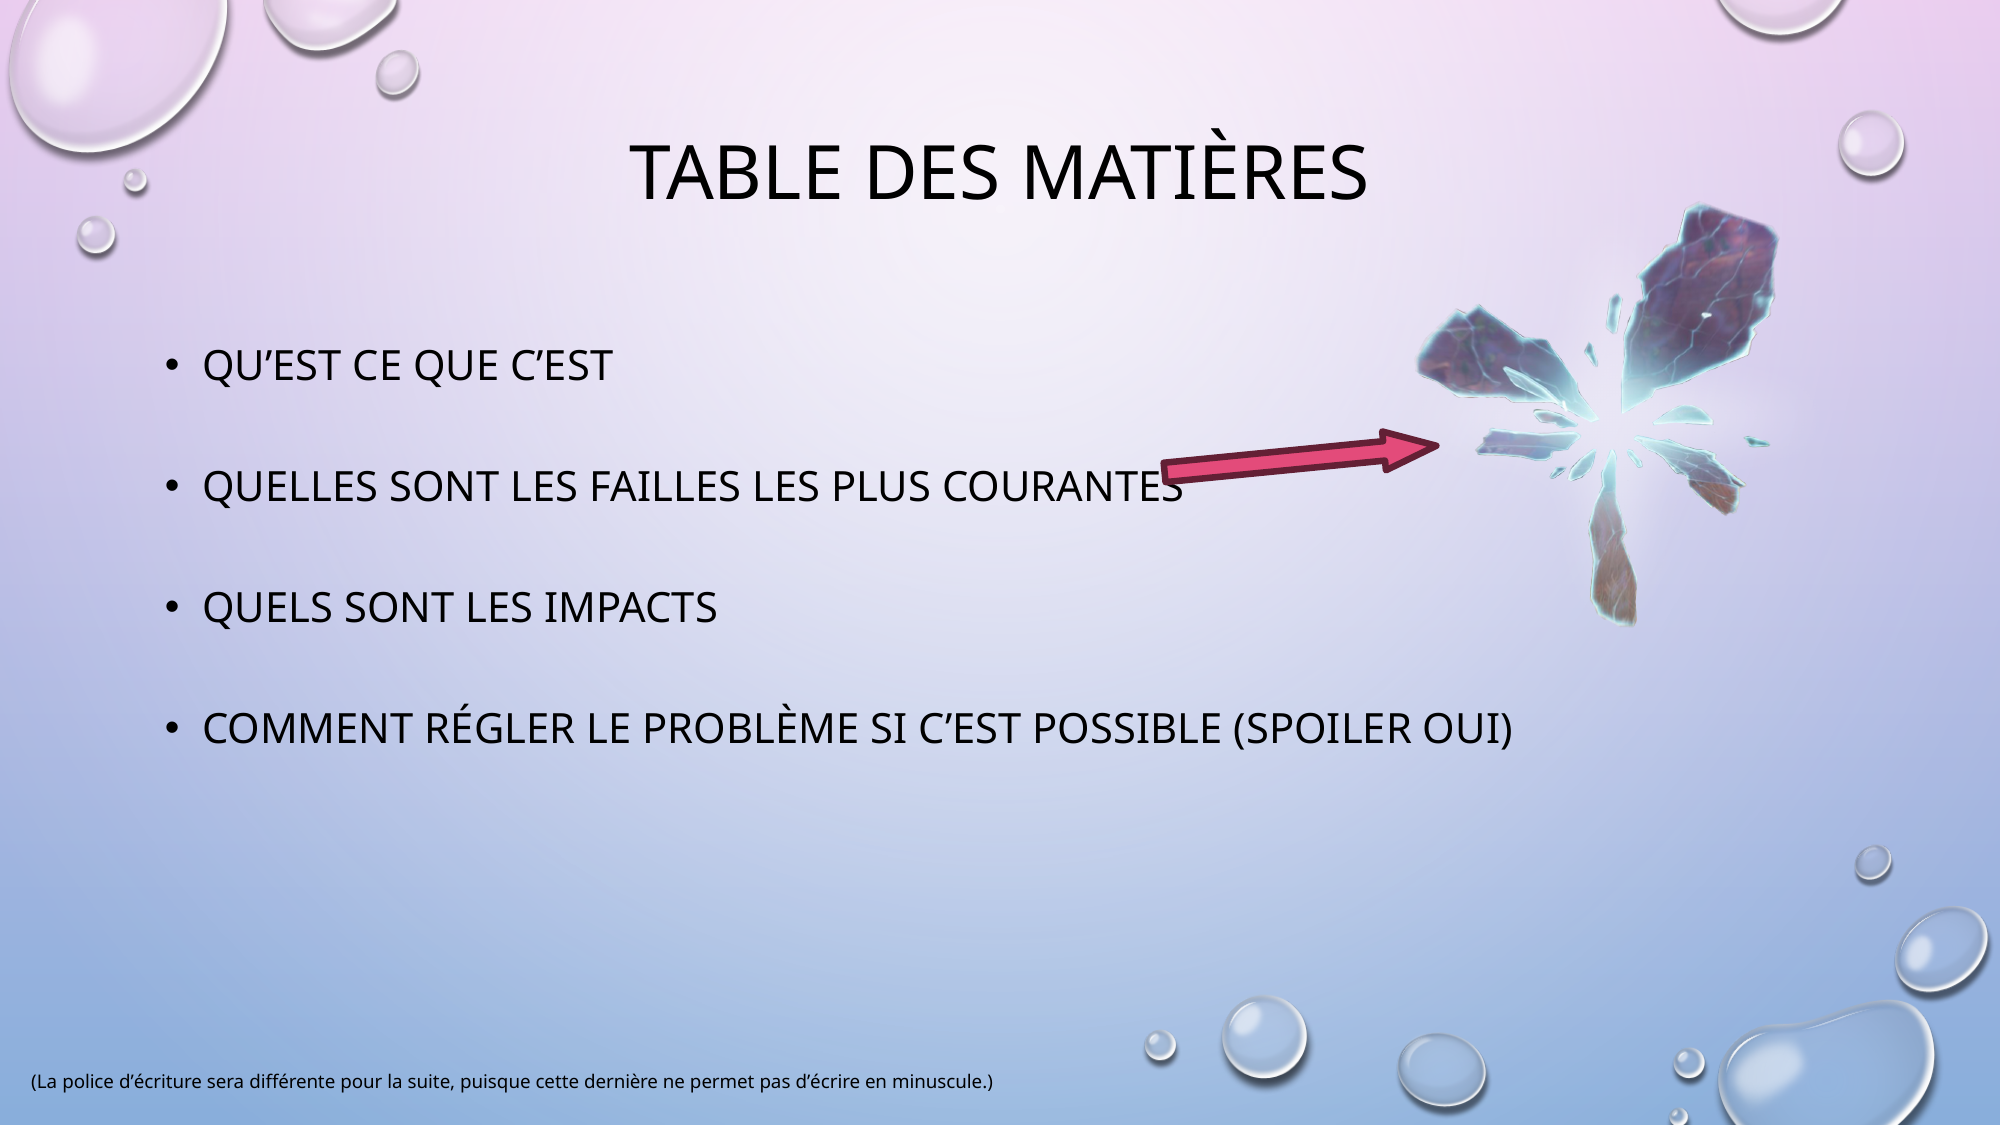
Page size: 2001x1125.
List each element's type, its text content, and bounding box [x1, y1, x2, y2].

text_box (La police d’écriture sera différente pour la suite, puisque cette dernière ne permet pas d’écrire en minuscule.) [16, 1061, 1755, 1100]
title Table des matières [149, 44, 1850, 281]
picture [0, 0, 2000, 1125]
text_box [1160, 440, 1358, 486]
list QU’est ce que c’est Quelles sont les failles les plus courantes Quels sont les impacts Comment régler le problème si c’est possible (spoiler oui) [149, 281, 1850, 844]
